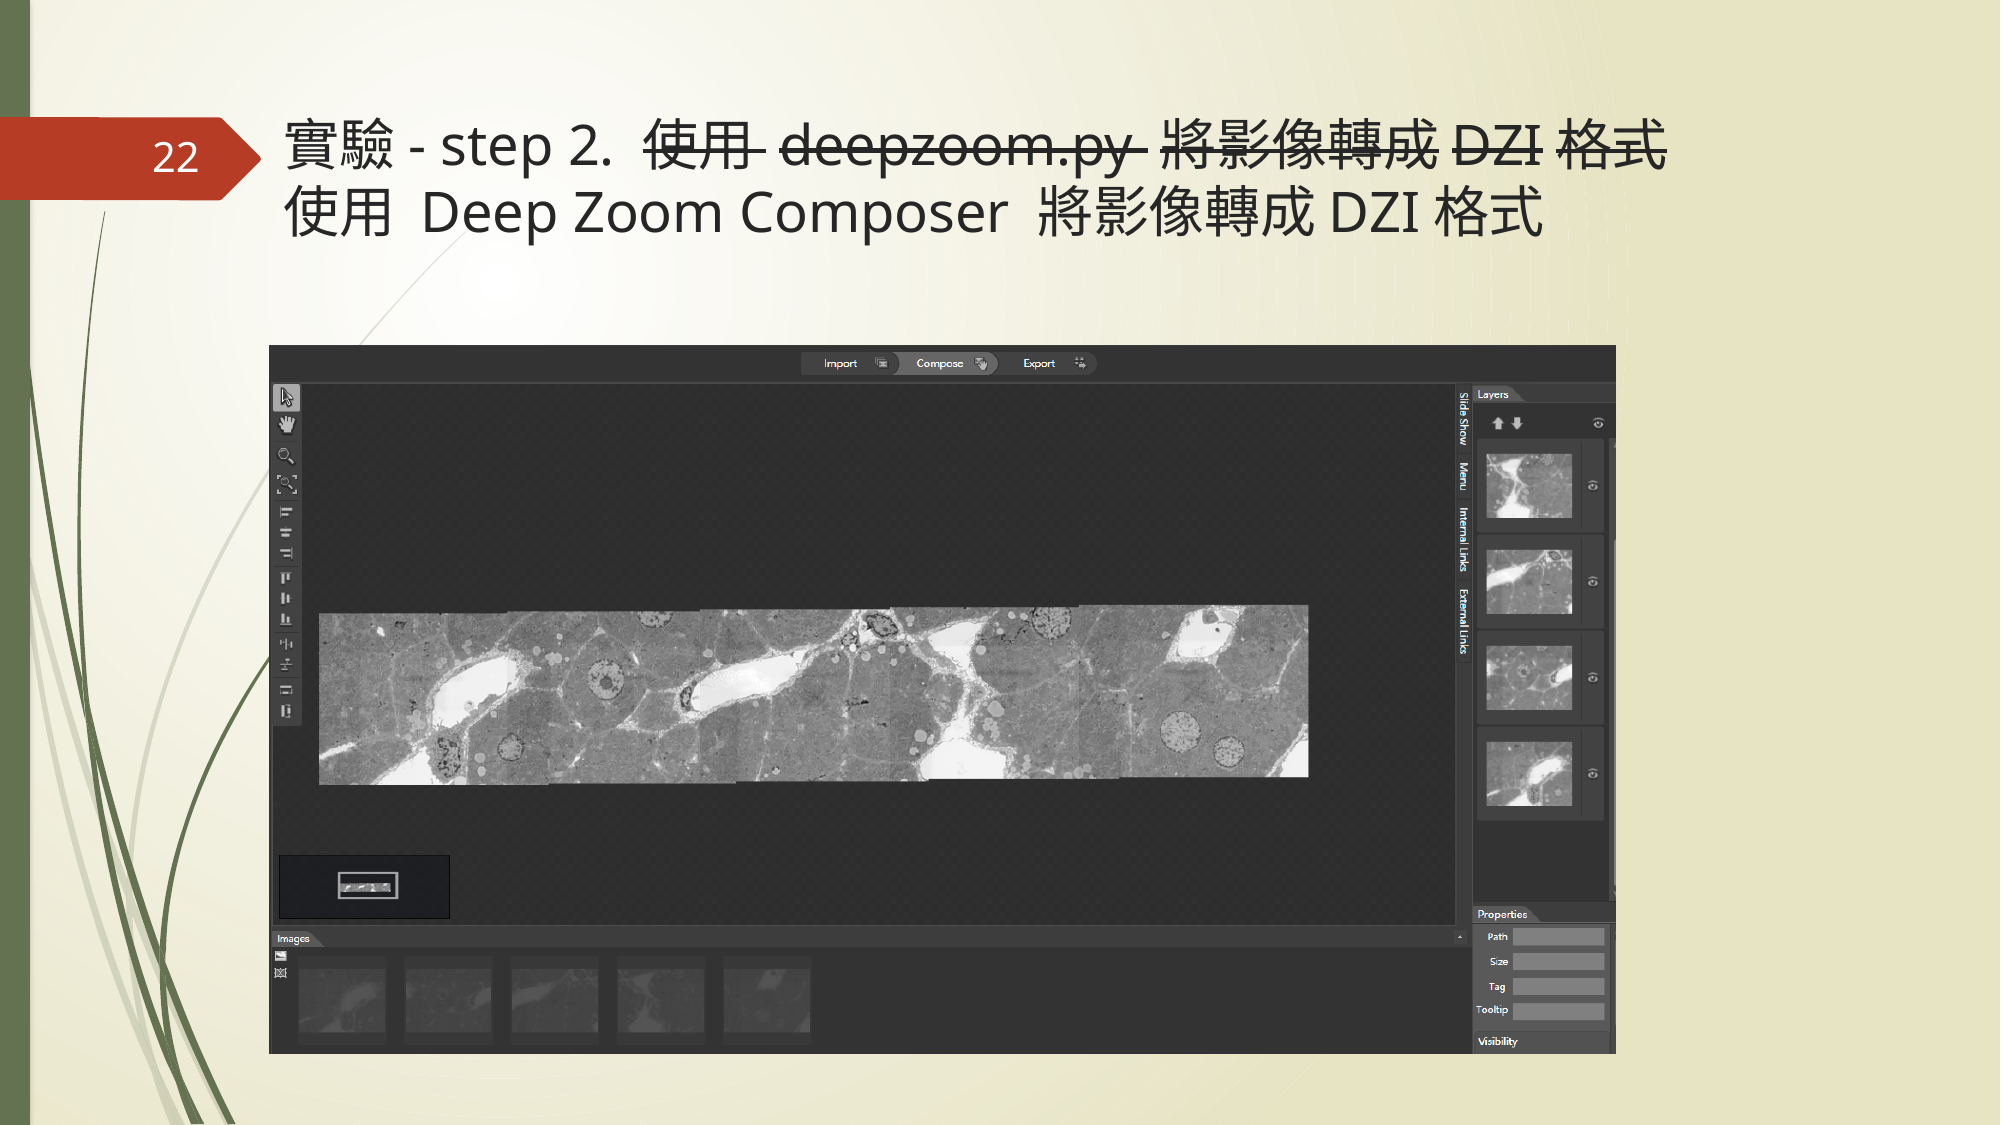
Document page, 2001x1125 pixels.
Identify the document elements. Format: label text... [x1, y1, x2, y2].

slide_number 22 [87, 129, 216, 190]
picture [268, 345, 1616, 1055]
title 實驗- step 2. 使用 deepzoom.py 將影像轉成DZI格式 使用 Deep Zoom Composer 將影像轉成DZI格式 [269, 102, 1731, 313]
